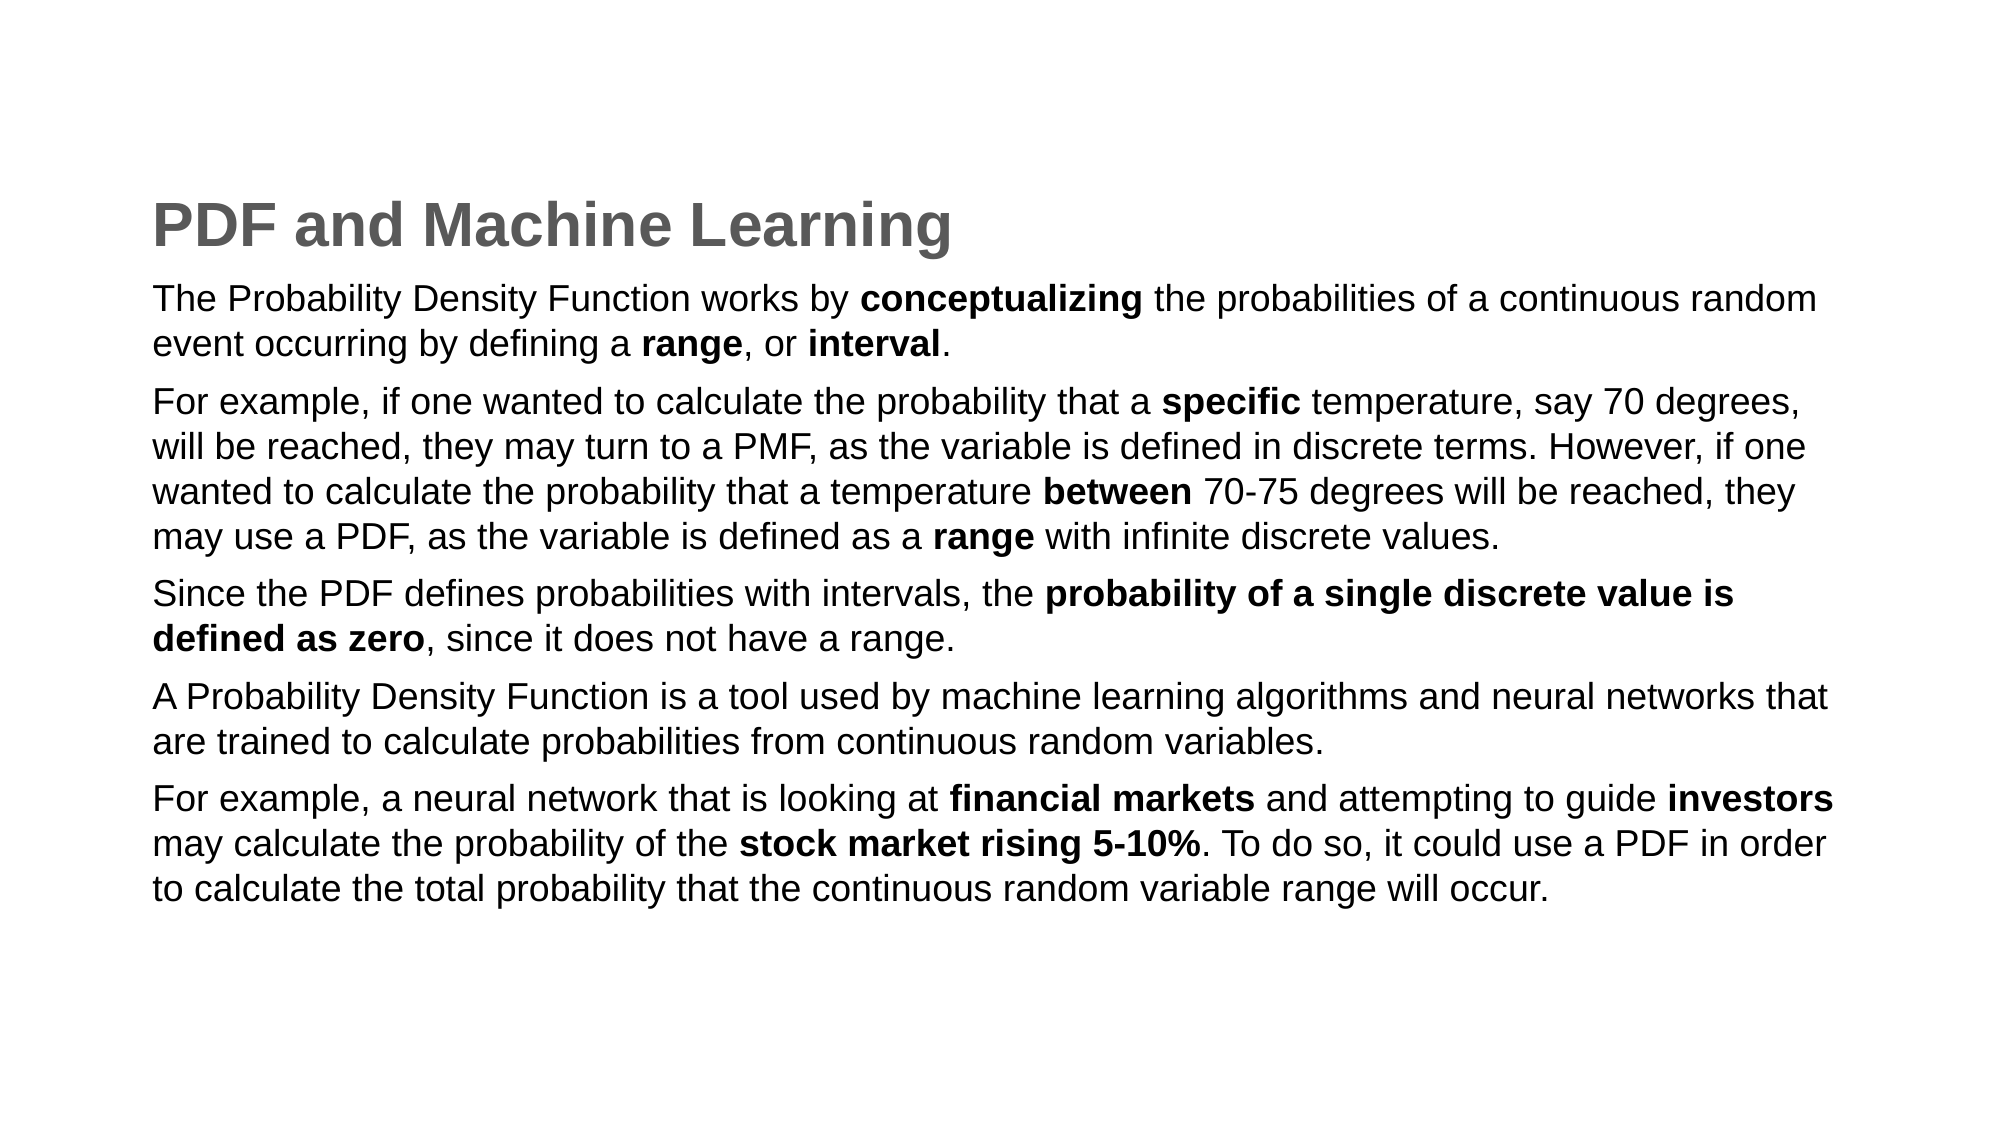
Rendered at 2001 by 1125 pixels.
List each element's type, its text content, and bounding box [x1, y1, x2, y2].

list The Probability Density Function works by conceptualizing the probabilities of a continuous random event occurring by defining a range, or interval. For example, if one wanted to calculate the probability that a specific temperature, say 70 degrees, will be reached, they may turn to a PMF, as the variable is defined in discrete terms. However, if one wanted to calculate the probability that a temperature between 70-75 degrees will be reached, they may use a PDF, as the variable is defined as a range with infinite discrete values. Since the PDF defines probabilities with intervals, the probability of a single discrete value is defined as zero, since it does not have a range. A Probability Density Function is a tool used by machine learning algorithms and neural networks that are trained to calculate probabilities from continuous random variables. For example, a neural network that is looking at financial markets and attempting to guide investors may calculate the probability of the stock market rising 5-10%. To do so, it could use a PDF in order to calculate the total probability that the continuous random variable range will occur. [137, 266, 1863, 981]
title PDF and Machine Learning [137, 106, 1863, 266]
